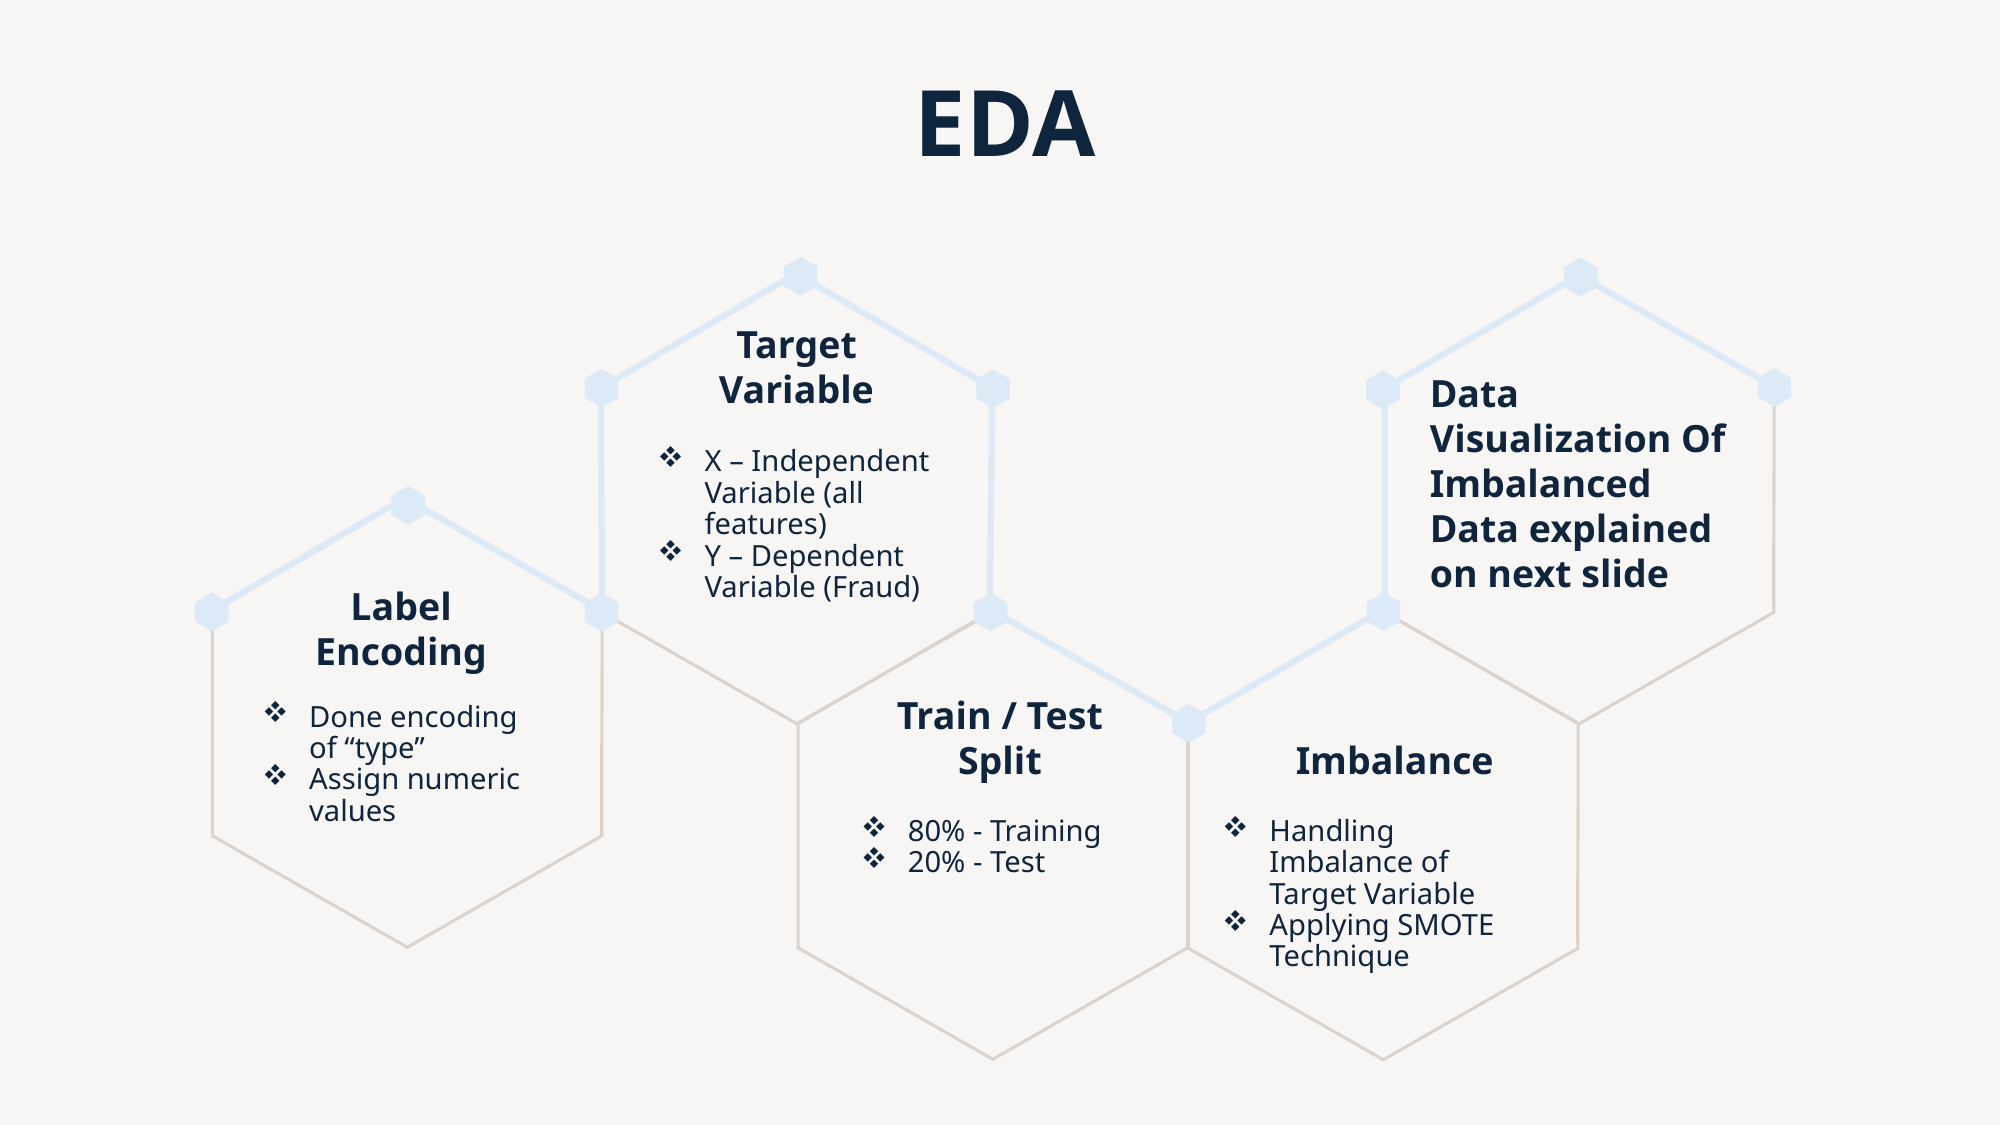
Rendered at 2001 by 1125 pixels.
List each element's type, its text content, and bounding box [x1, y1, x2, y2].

text_box Handling Imbalance of Target Variable Applying SMOTE Technique [1207, 808, 1557, 972]
text_box X – Independent Variable (all features) Y – Dependent Variable (Fraud) [642, 439, 951, 603]
list Done encoding of “type” Assign numeric values [247, 694, 556, 858]
title EDA [33, 27, 1977, 226]
list Target Variable [642, 335, 951, 419]
text_box 80% - Training 20% - Test [846, 808, 1154, 972]
list Label Encoding [247, 597, 556, 681]
list Train / Test Split [846, 706, 1154, 790]
list Imbalance [1240, 706, 1549, 790]
list Data Visualization Of Imbalanced Data explained on next slide [1414, 386, 1741, 603]
